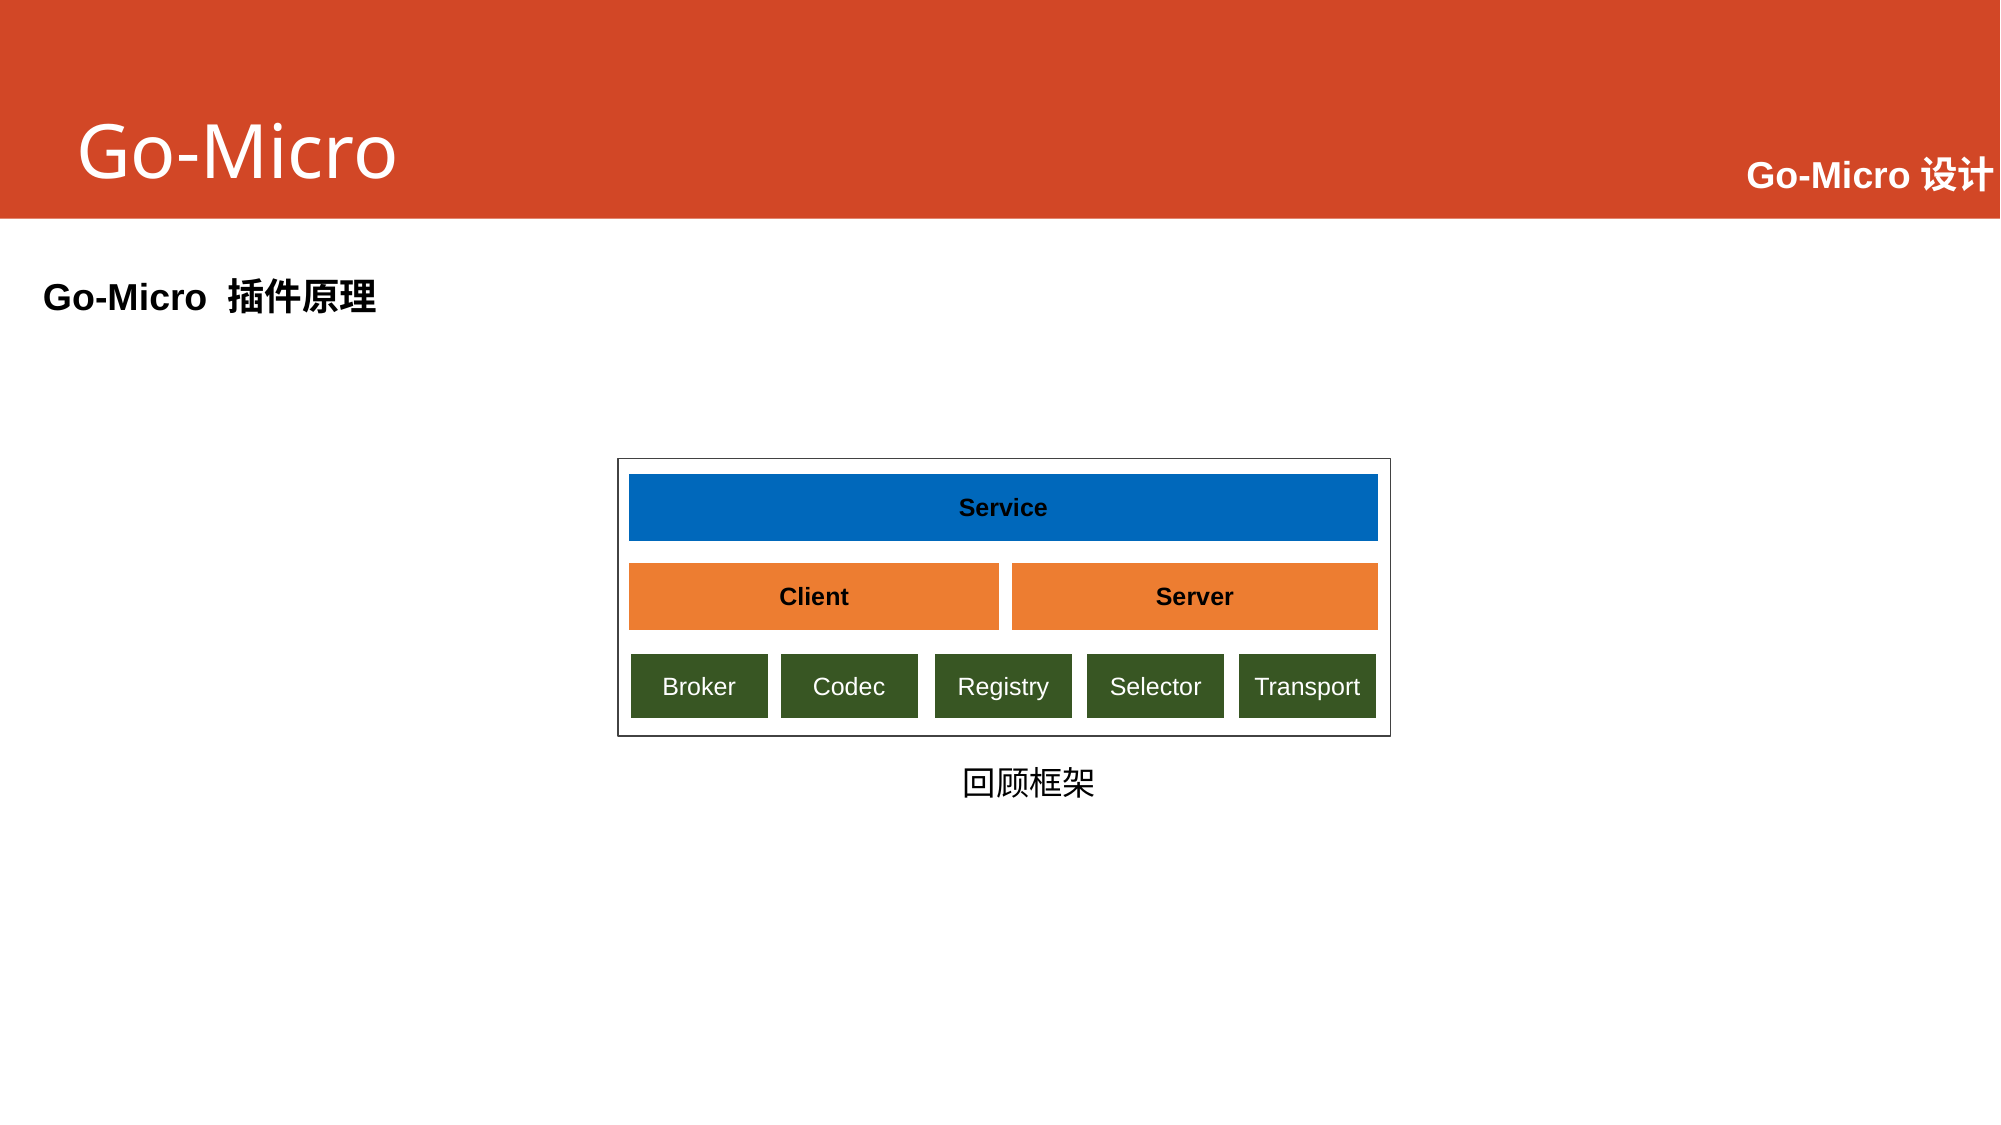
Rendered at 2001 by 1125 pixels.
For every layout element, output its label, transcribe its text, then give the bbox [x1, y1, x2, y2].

title Go-Micro [61, 2, 1081, 202]
text_box Go-Micro设计 [1618, 143, 2000, 204]
text_box Client [628, 562, 1000, 631]
text_box Selector [1084, 651, 1227, 685]
text_box Broker [628, 651, 771, 721]
text_box Codec [779, 651, 921, 721]
text_box [893, 685, 1524, 842]
text_box 回顾框架 [963, 750, 1106, 813]
text_box Server [1011, 562, 1379, 631]
text_box Registry [932, 651, 1075, 685]
text_box Transport [1237, 651, 1379, 685]
text_box Go-Micro 插件原理 [22, 263, 476, 329]
text_box [617, 458, 1391, 736]
text_box Service [628, 473, 1379, 542]
